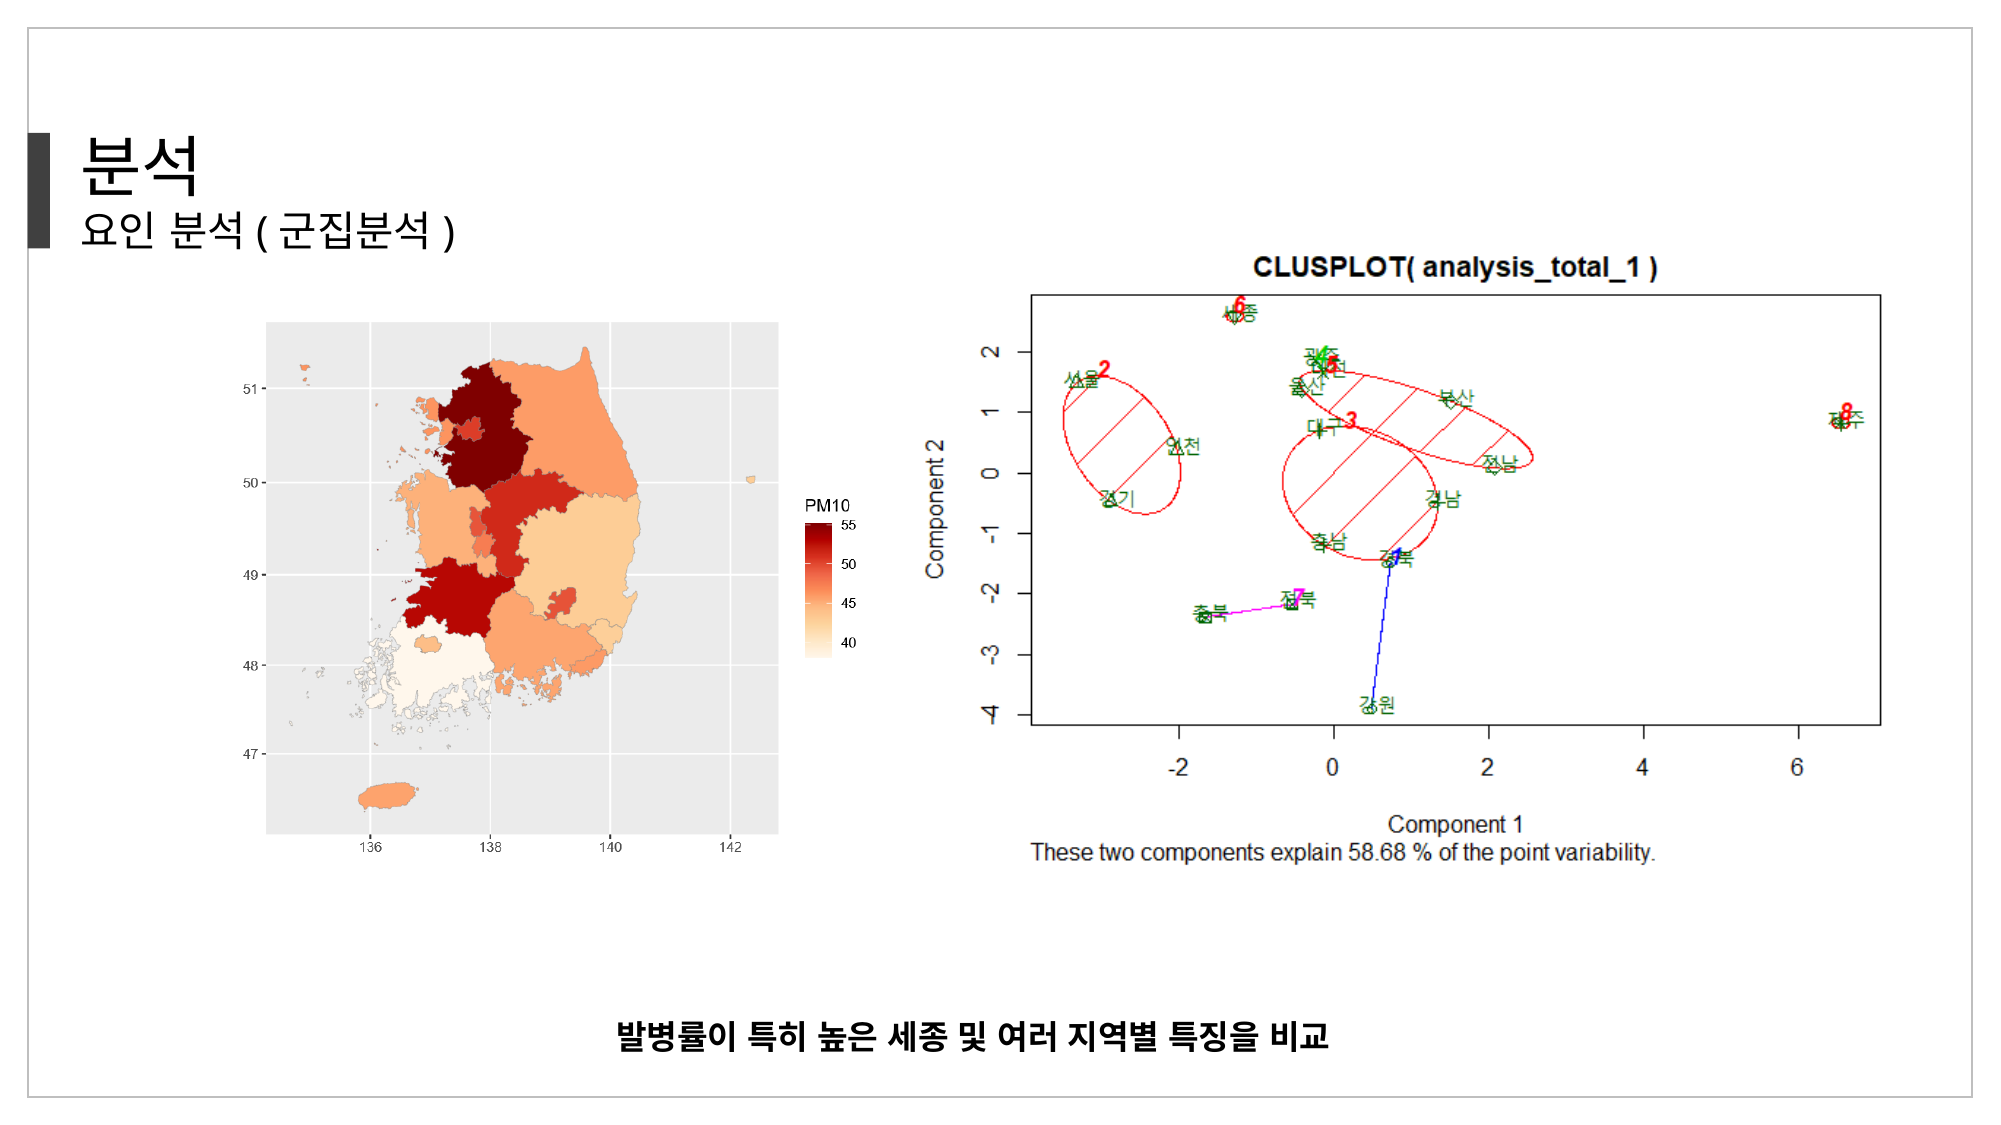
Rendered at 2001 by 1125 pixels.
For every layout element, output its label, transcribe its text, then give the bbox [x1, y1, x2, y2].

picture [222, 305, 863, 859]
text_box [27, 27, 1973, 1098]
text_box [27, 132, 51, 249]
picture [917, 236, 1940, 868]
text_box 발병률이 특히 높은 세종 및 여러 지역별 특징을 비교 [0, 1008, 1948, 1064]
text_box 분석 요인 분석(군집분석) [65, 117, 863, 263]
